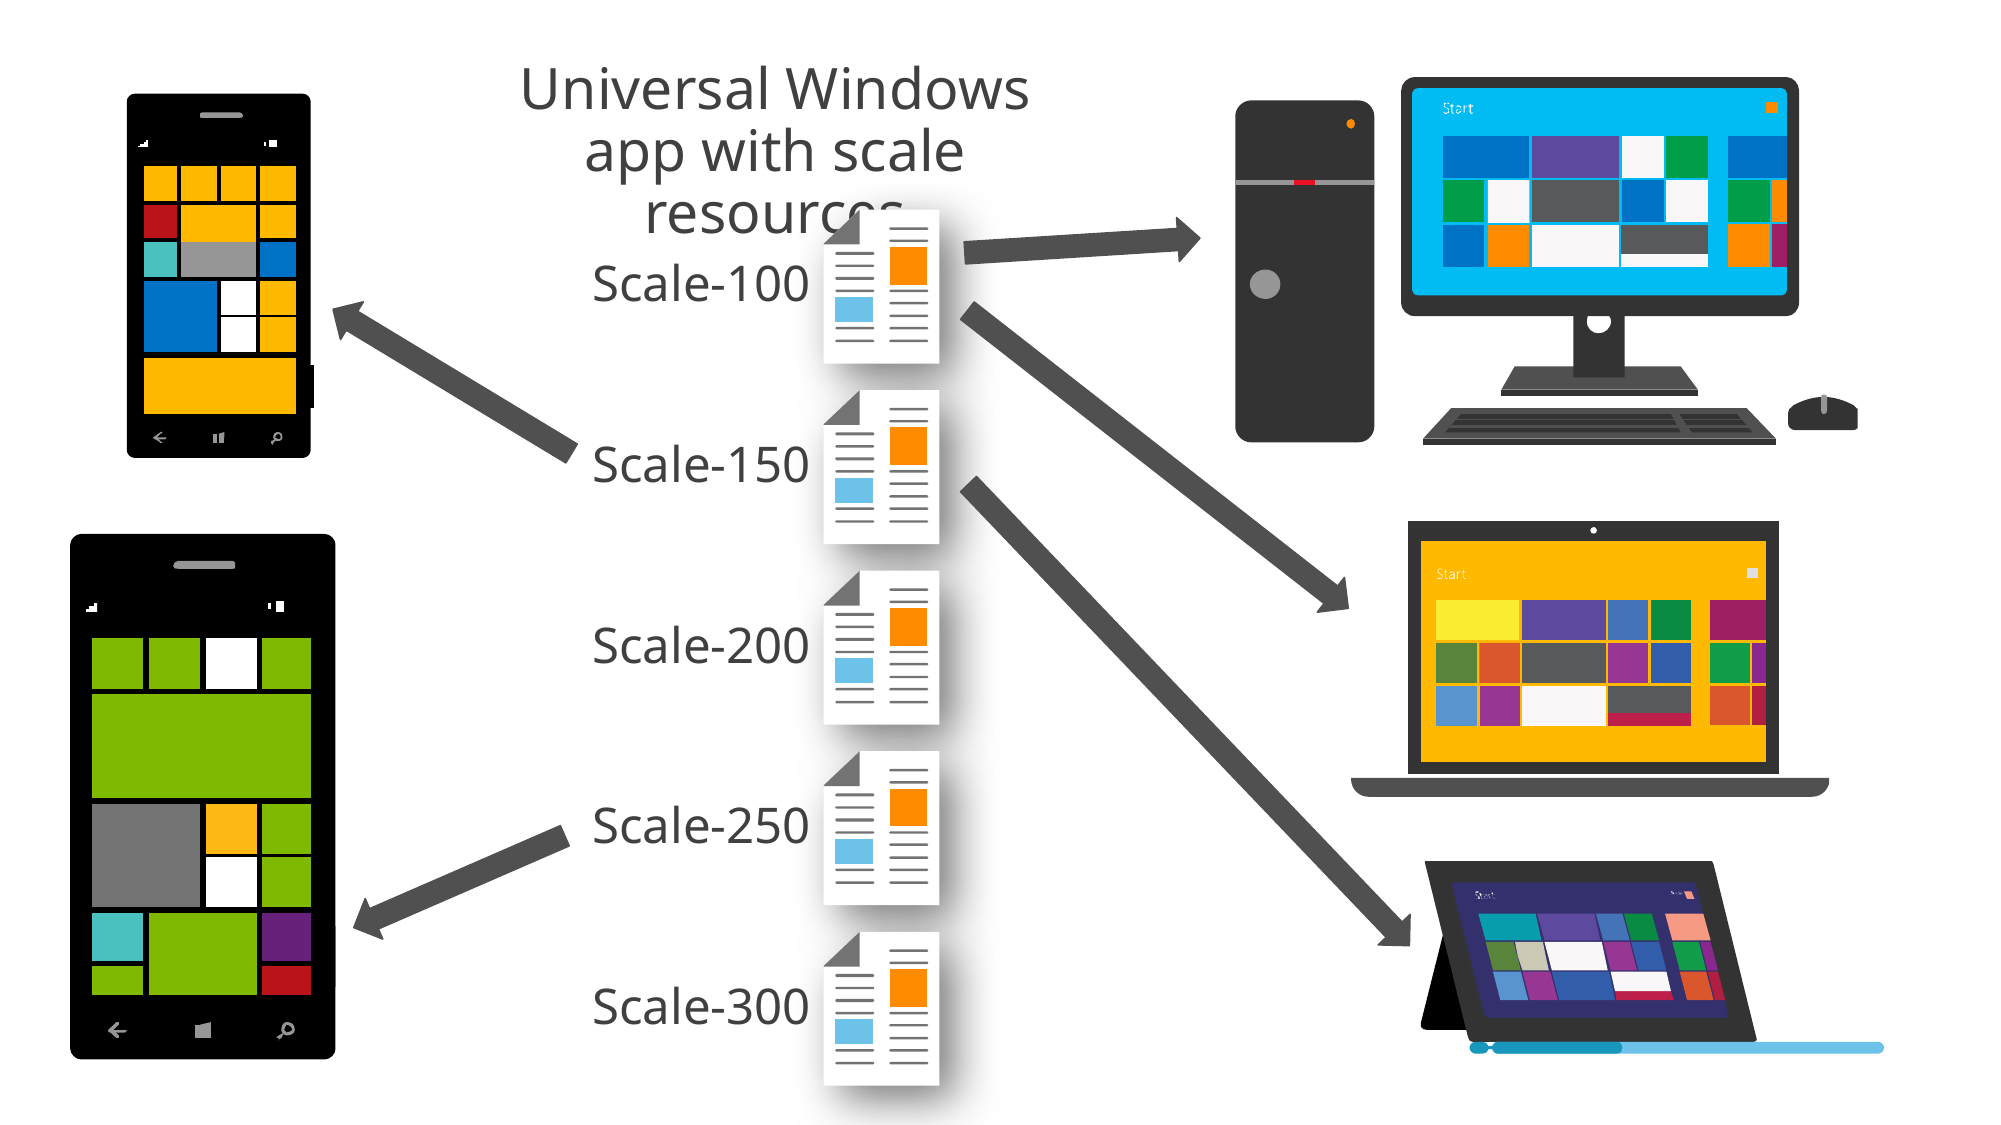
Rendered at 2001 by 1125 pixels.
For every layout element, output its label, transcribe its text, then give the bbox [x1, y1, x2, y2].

picture [124, 91, 317, 459]
picture [823, 570, 940, 725]
picture [823, 750, 940, 906]
text_box [353, 824, 570, 940]
text_box Scale-100 [563, 236, 823, 337]
picture [823, 389, 940, 545]
text_box Scale-150 [563, 416, 823, 517]
text_box Universal Windows app with scale resources [436, 36, 1115, 269]
picture [823, 209, 940, 364]
picture [67, 531, 336, 1060]
text_box Scale-250 [563, 777, 823, 878]
text_box [332, 301, 578, 464]
text_box [959, 301, 1350, 613]
text_box [959, 475, 1411, 947]
picture [823, 931, 940, 1086]
text_box [963, 216, 1201, 265]
picture [1350, 521, 1830, 798]
picture [1420, 861, 1885, 1054]
picture [1234, 76, 1858, 446]
text_box Scale-200 [563, 597, 823, 698]
text_box Scale-300 [563, 958, 823, 1059]
